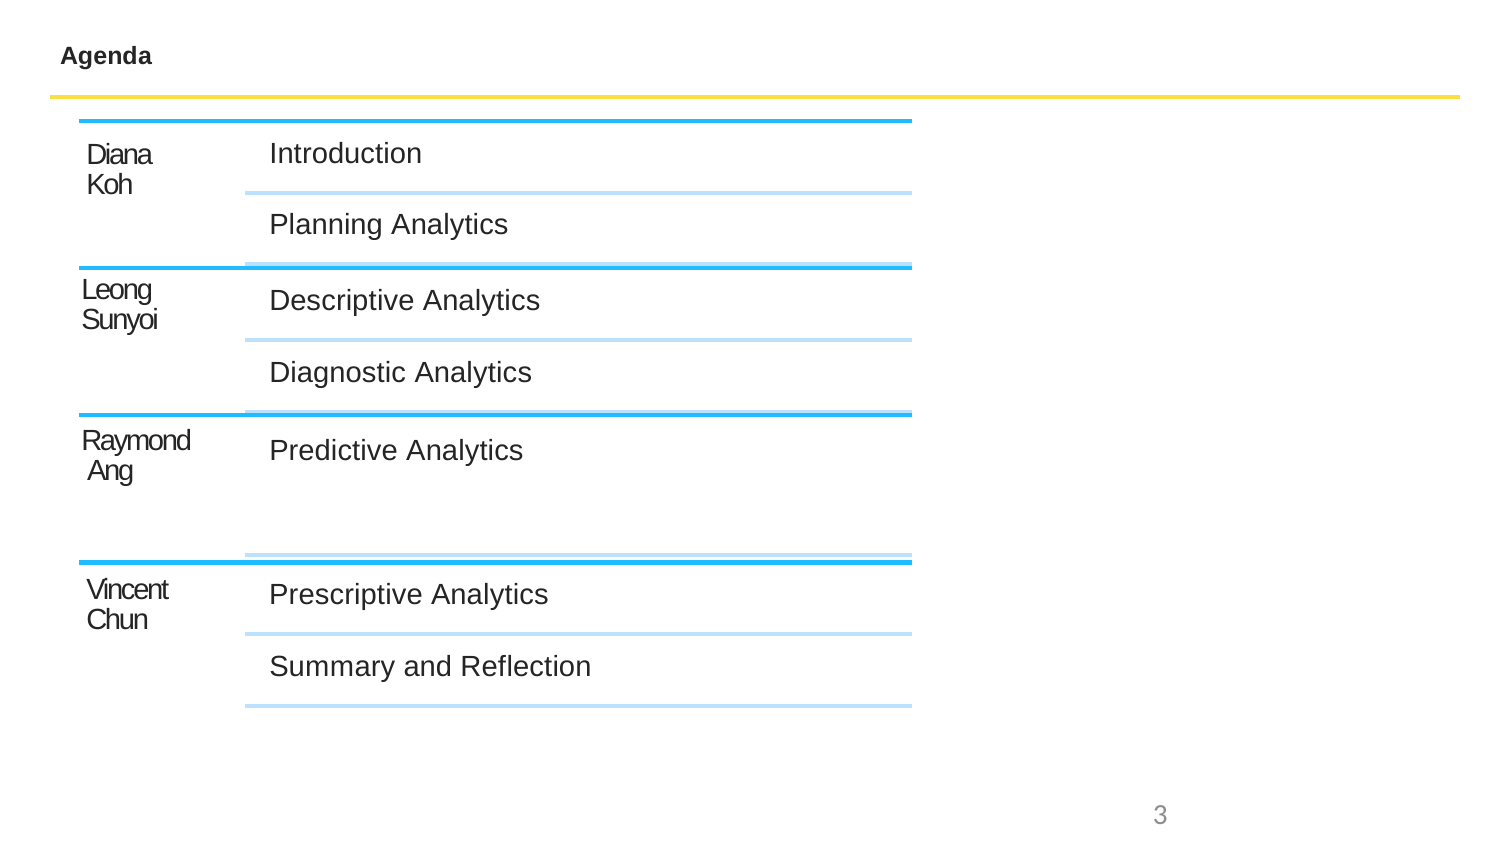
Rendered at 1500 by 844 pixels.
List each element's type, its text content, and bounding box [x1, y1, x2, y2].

text_box Leong Sunyoi [79, 275, 174, 336]
text_box Descriptive Analytics [267, 281, 616, 317]
text_box Vincent Chun [84, 575, 179, 636]
text_box Diana Koh [84, 140, 179, 201]
text_box Introduction [267, 134, 468, 170]
text_box Planning Analytics [267, 205, 576, 241]
text_box Diagnostic Analytics [267, 353, 605, 389]
text_box Agenda [57, 39, 153, 70]
text_box Predictive Analytics [267, 431, 595, 467]
slide_number 3 [1148, 795, 1174, 844]
text_box Raymond Ang [79, 426, 197, 487]
text_box Prescriptive Analytics [267, 575, 626, 611]
text_box Summary and Reflection [267, 647, 684, 683]
